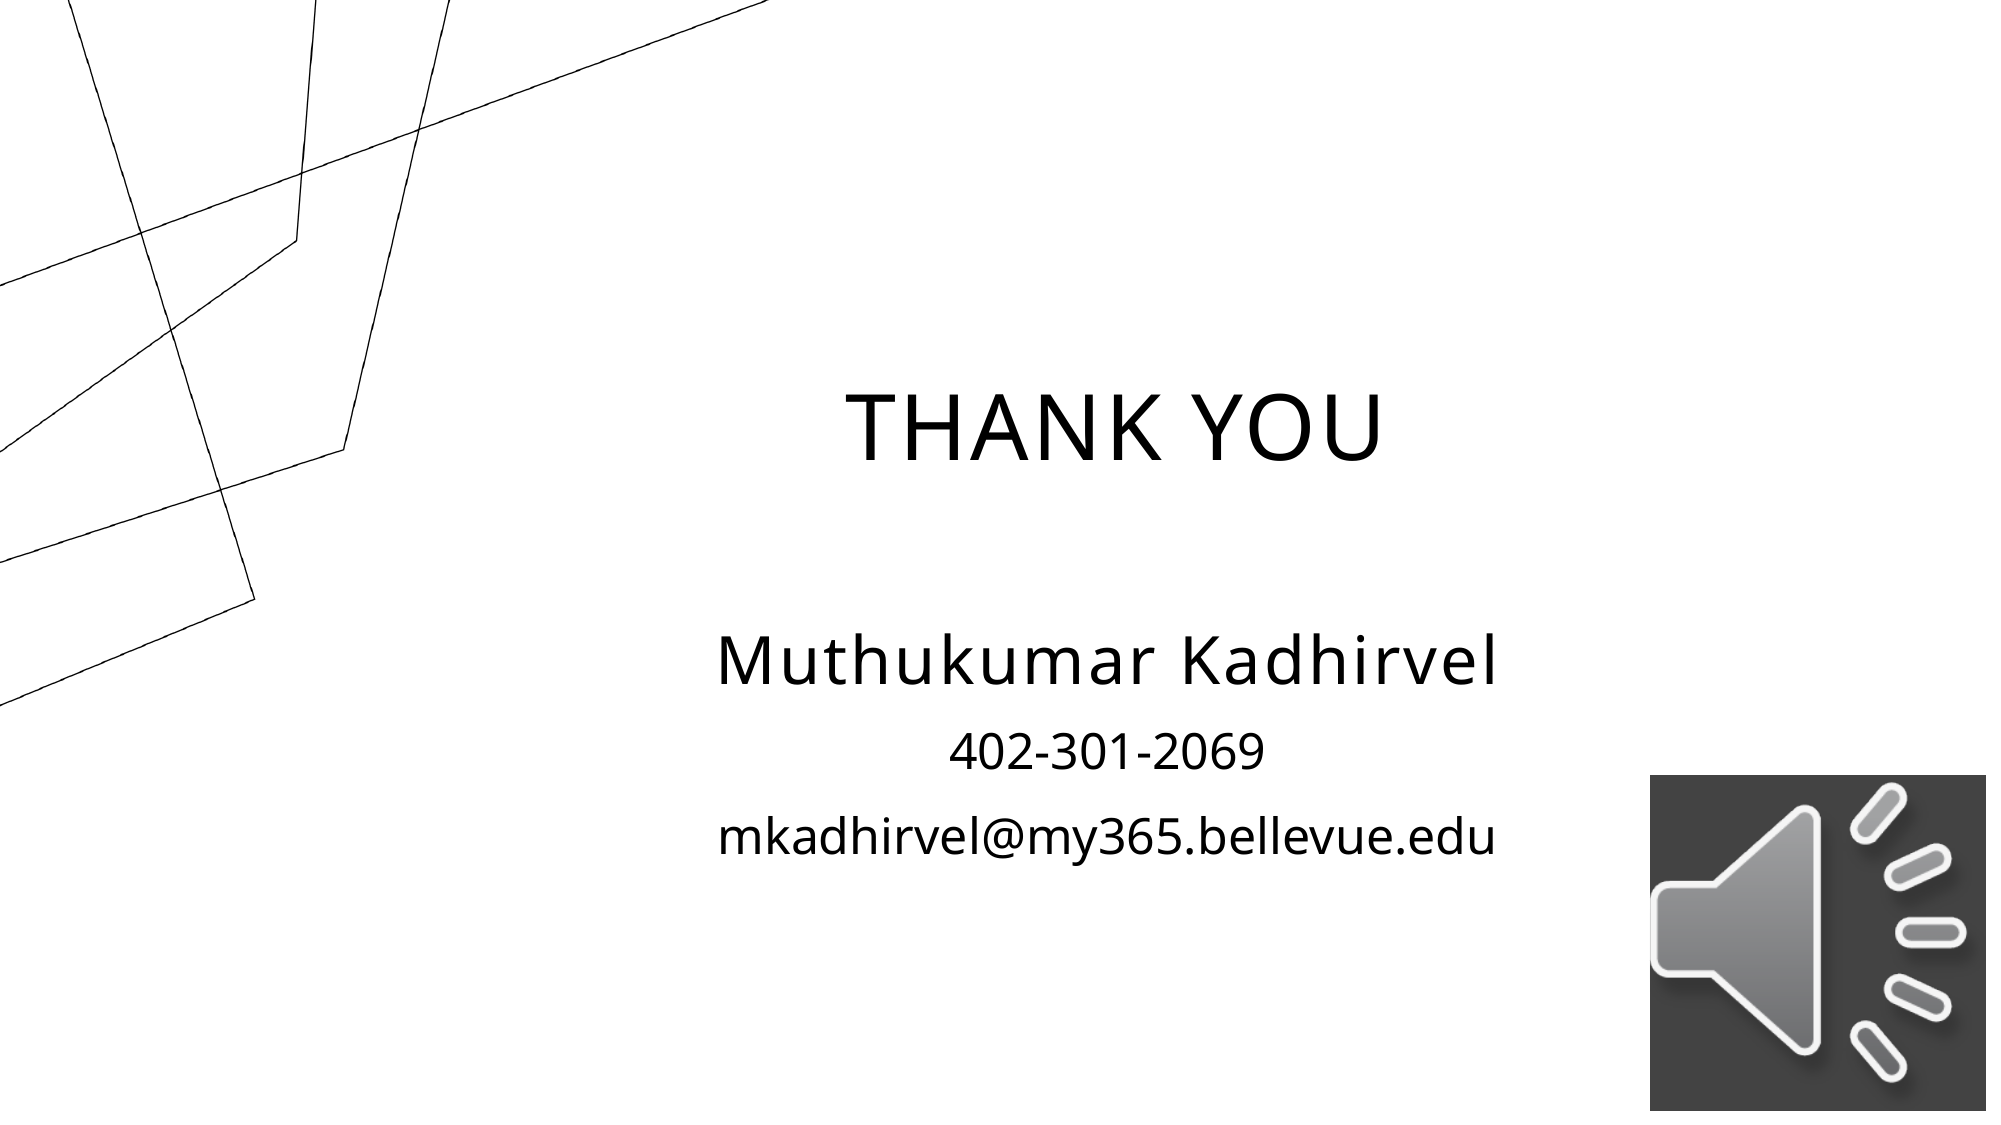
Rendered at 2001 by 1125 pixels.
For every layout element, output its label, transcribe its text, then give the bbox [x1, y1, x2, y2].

list Muthukumar Kadhirvel [662, 619, 1554, 711]
title THANK YOU [433, 333, 1800, 488]
picture [1648, 773, 1987, 1112]
list 402-301-2069 [662, 712, 1554, 797]
picture [0, 0, 803, 720]
text_box mkadhirvel@my365.bellevue.edu [662, 797, 1554, 889]
